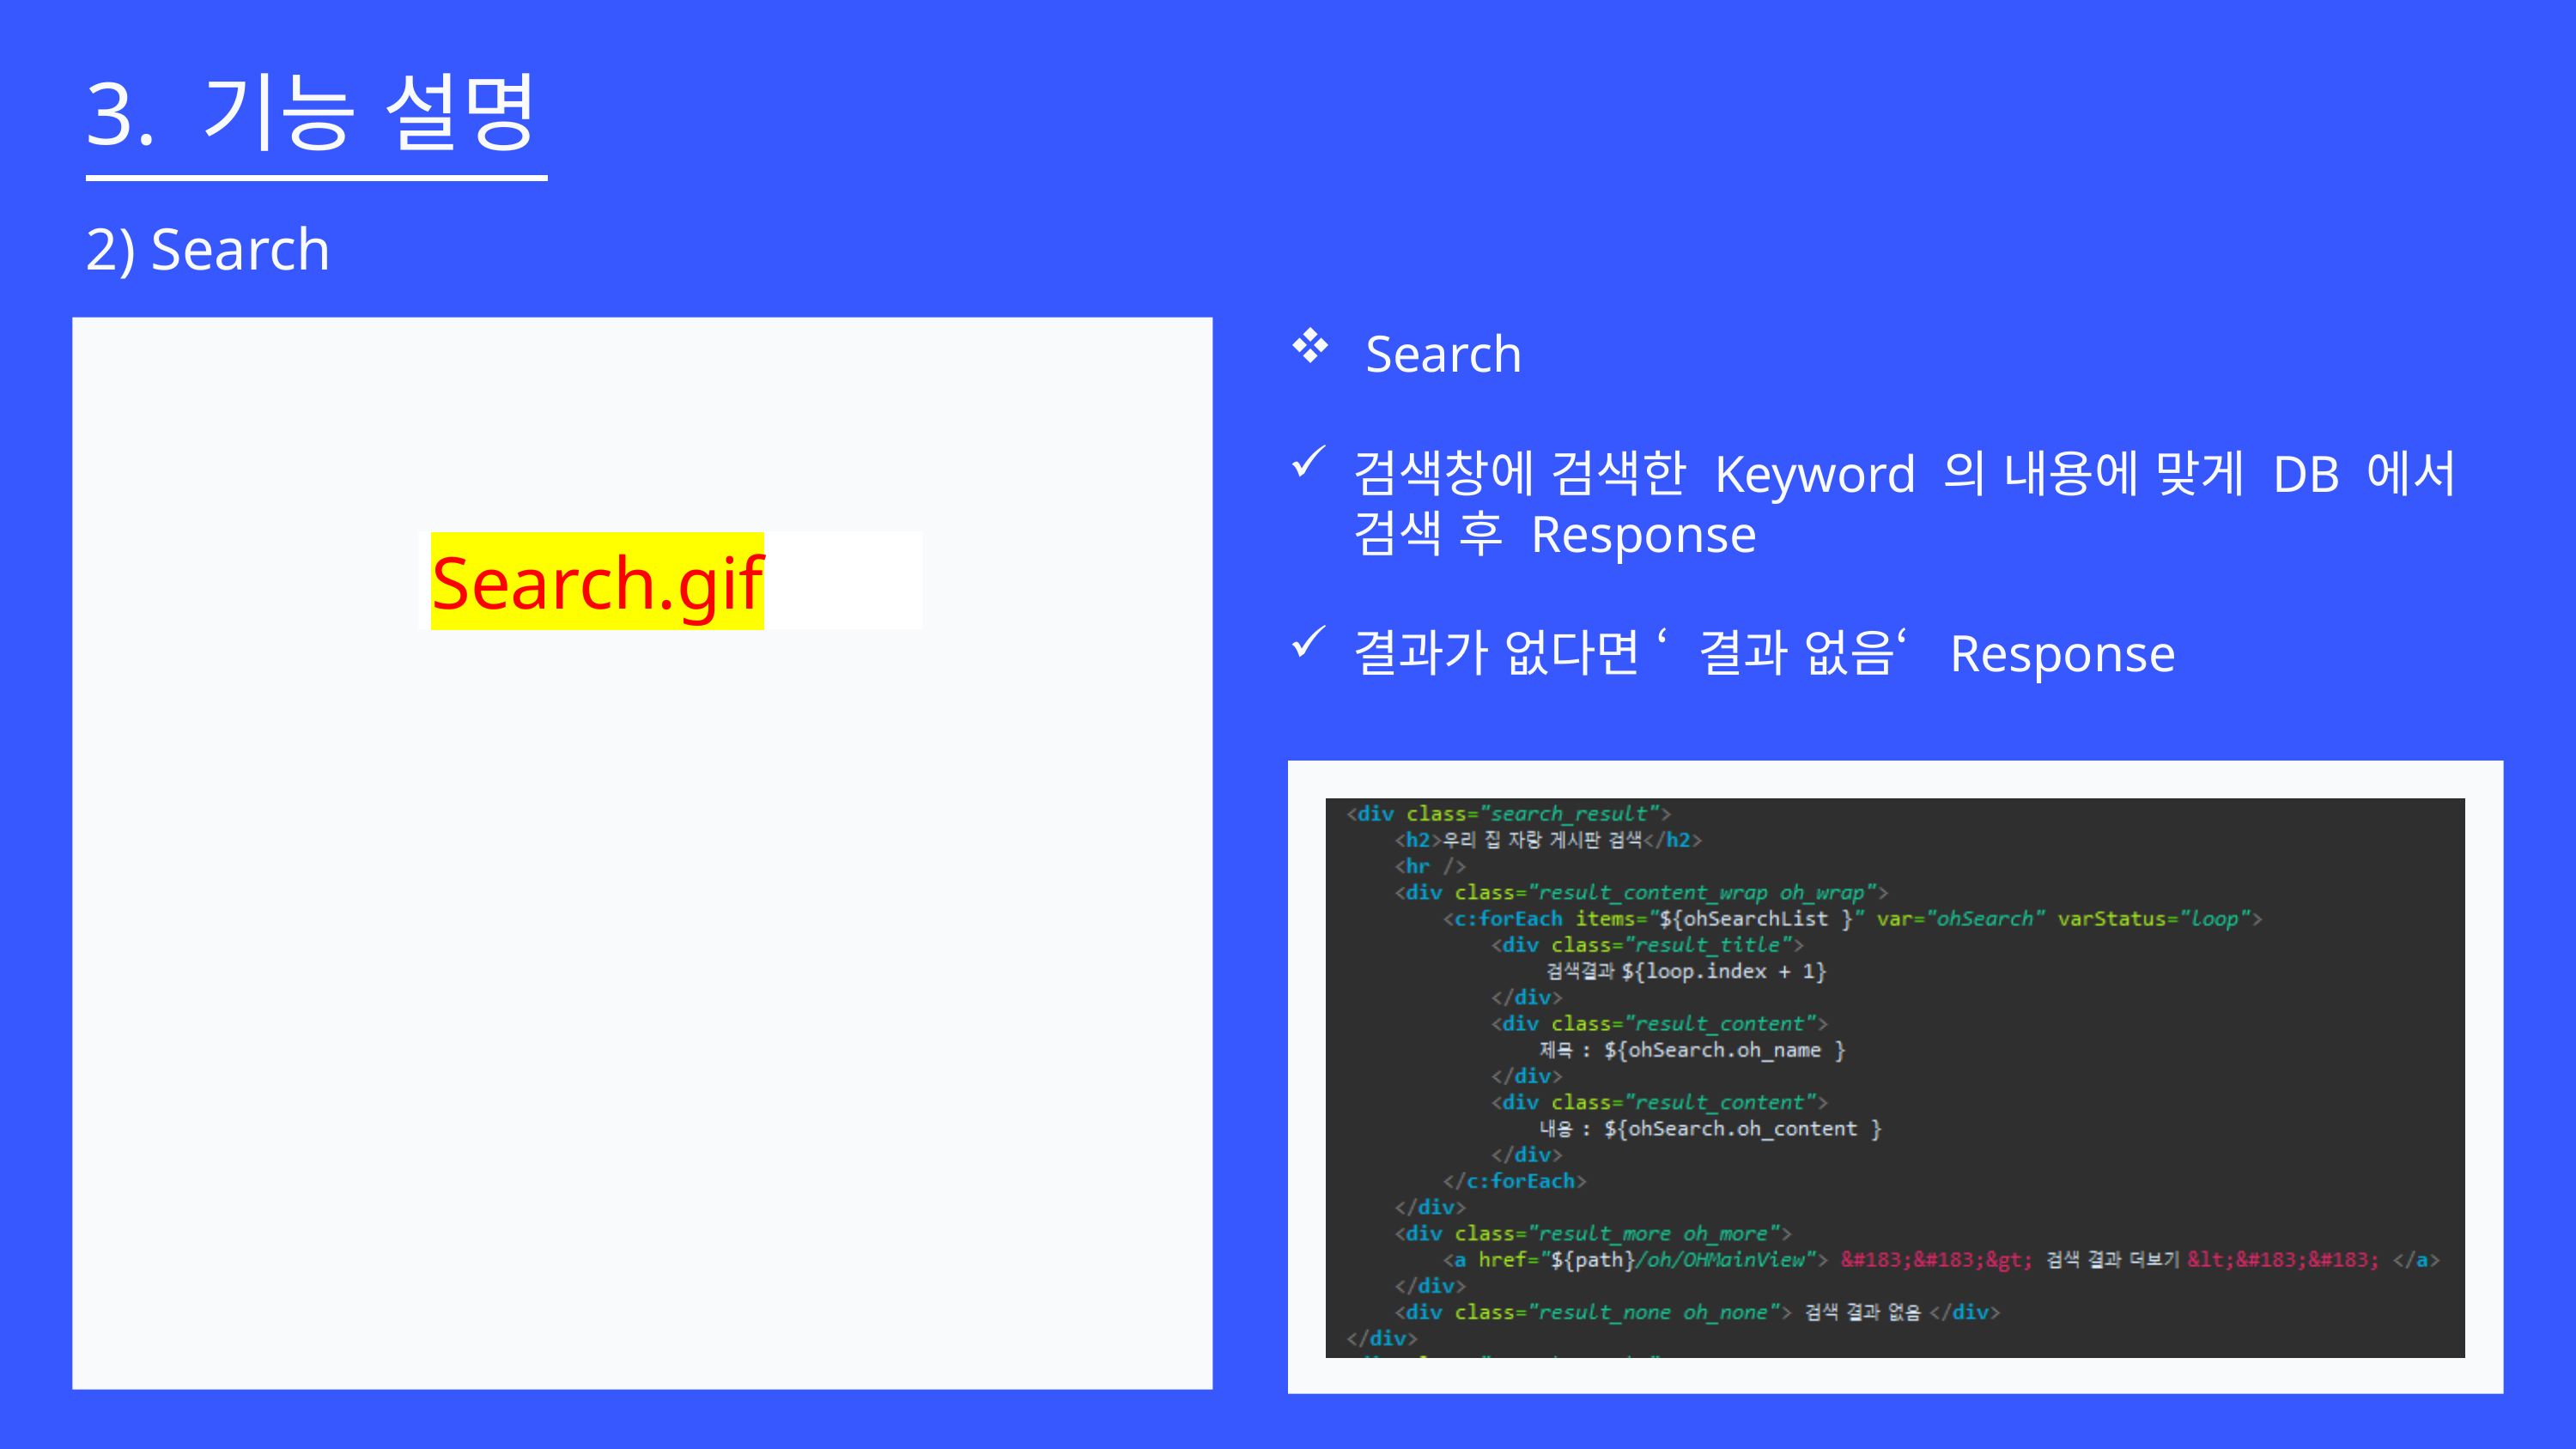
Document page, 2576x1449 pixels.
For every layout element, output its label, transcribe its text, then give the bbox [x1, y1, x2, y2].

text_box 3. 기능 설명 [85, 58, 1073, 162]
text_box Search 검색창에 검색한 Keyword 의 내용에 맞게 DB 에서 검색 후 Response 결과가 없다면 ‘ 결과 없음‘ Response [1288, 321, 2504, 682]
text_box Search.gif [418, 530, 923, 630]
text_box [70, 316, 1215, 1391]
text_box [1286, 759, 2506, 1396]
text_box 2) Search [85, 213, 1181, 282]
picture [1326, 797, 2465, 1358]
